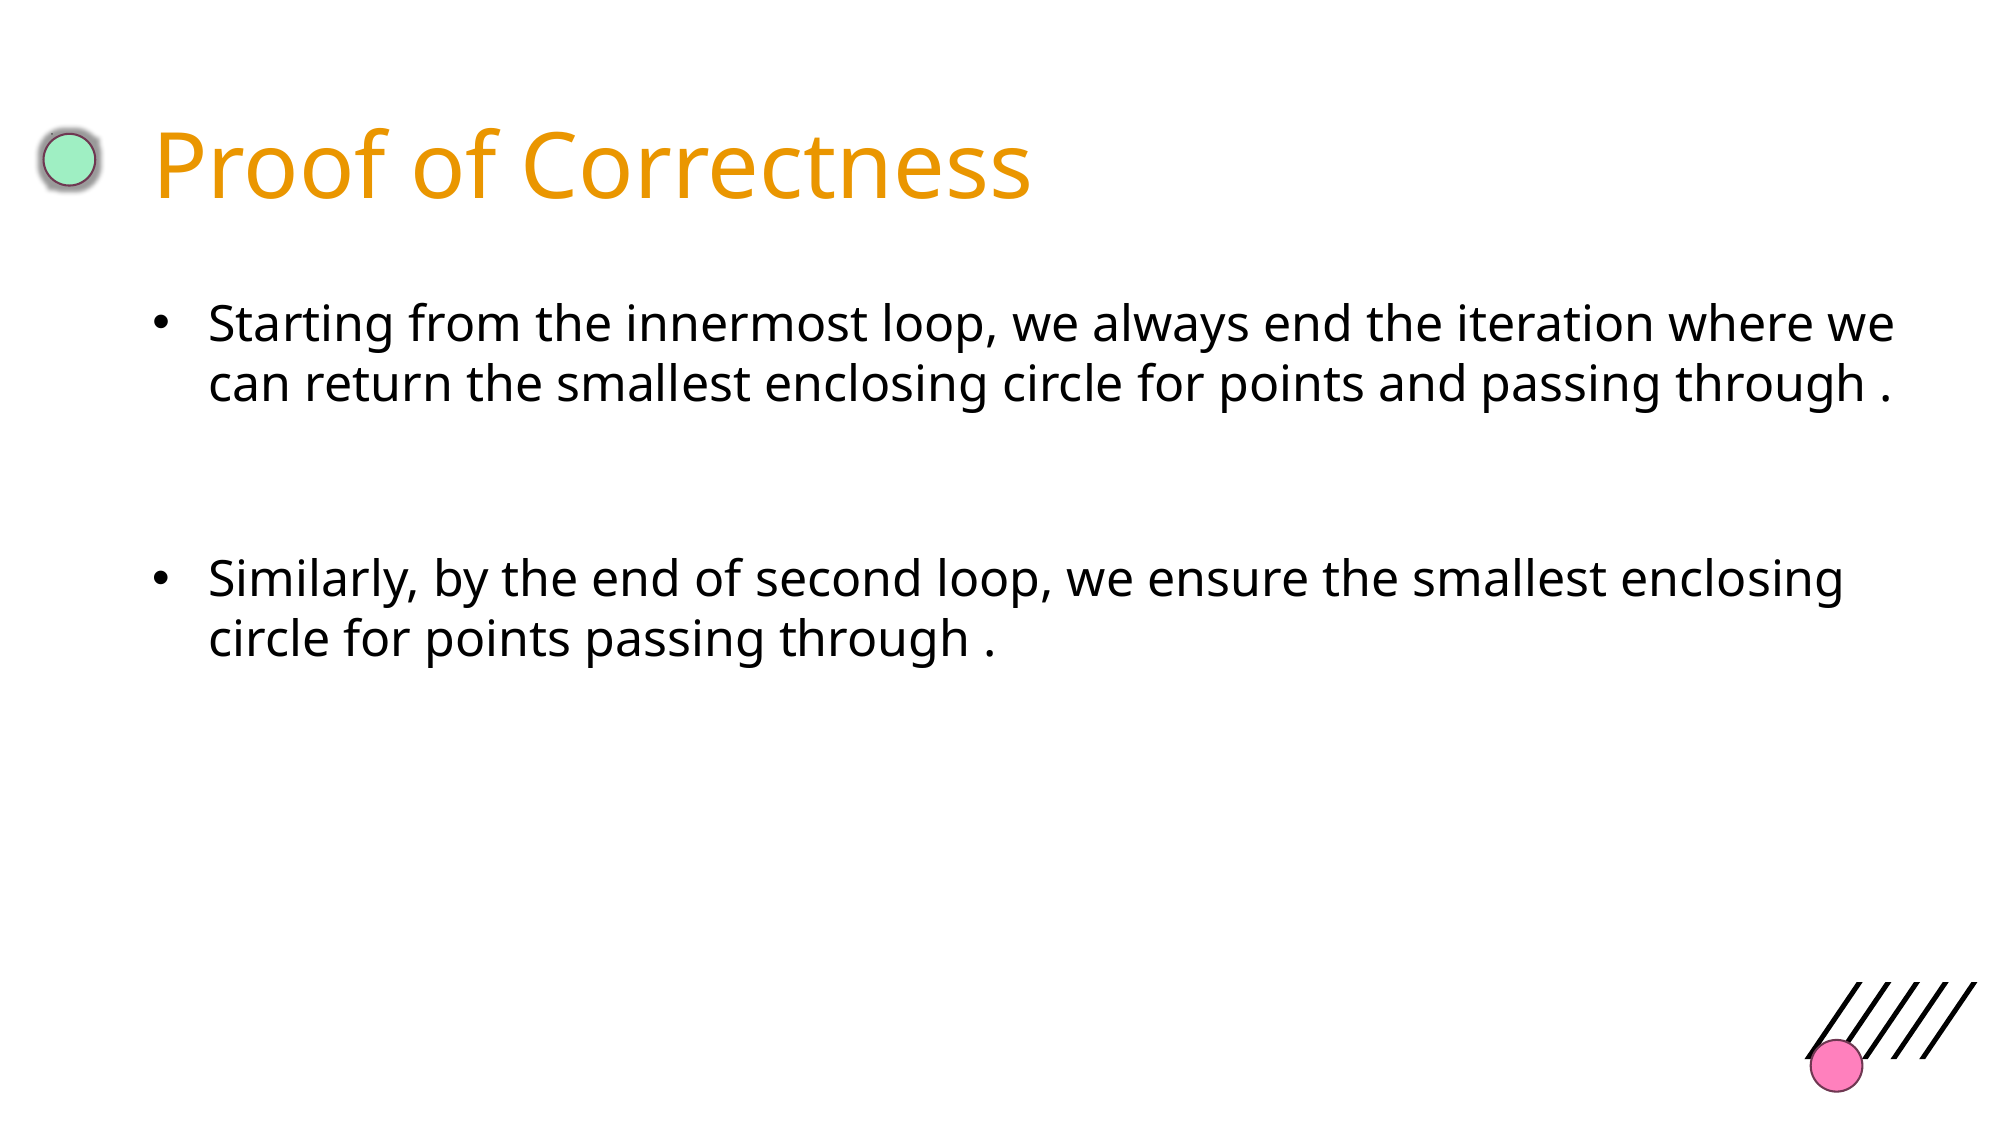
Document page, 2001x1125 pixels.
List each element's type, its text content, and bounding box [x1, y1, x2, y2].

text_box [1809, 1038, 1864, 1093]
text_box [42, 132, 97, 187]
title Proof of Correctness [137, 59, 1863, 278]
